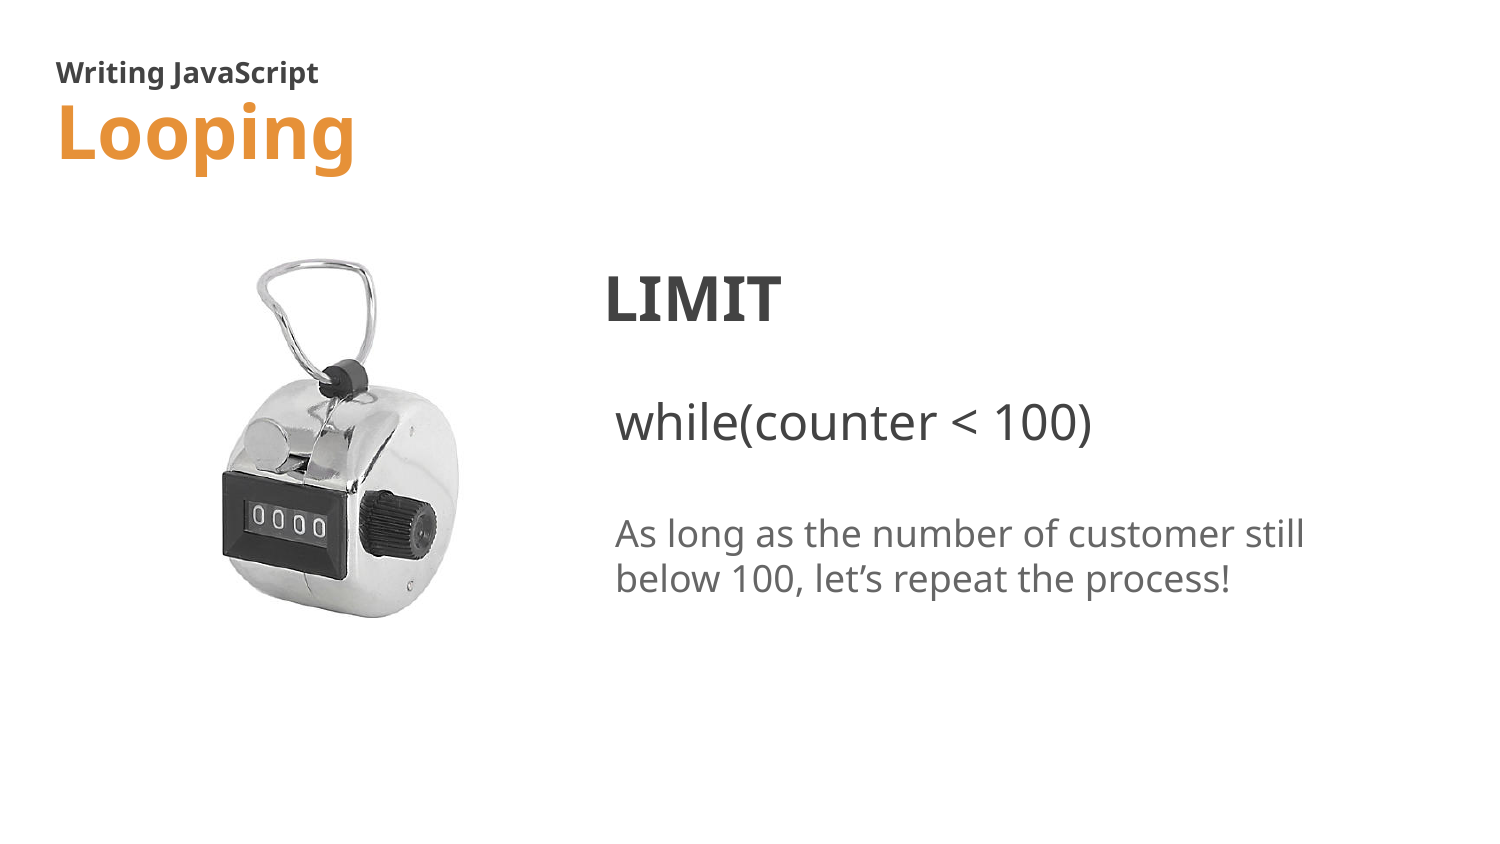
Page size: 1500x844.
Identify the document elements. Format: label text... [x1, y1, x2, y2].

text_box Looping [40, 105, 883, 190]
text_box Writing JavaScript [40, 39, 933, 105]
picture [145, 243, 535, 633]
text_box LIMIT [588, 244, 1133, 349]
text_box while(counter < 100) As long as the number of customer still below 100, let’s repeat the process! [600, 375, 1337, 616]
